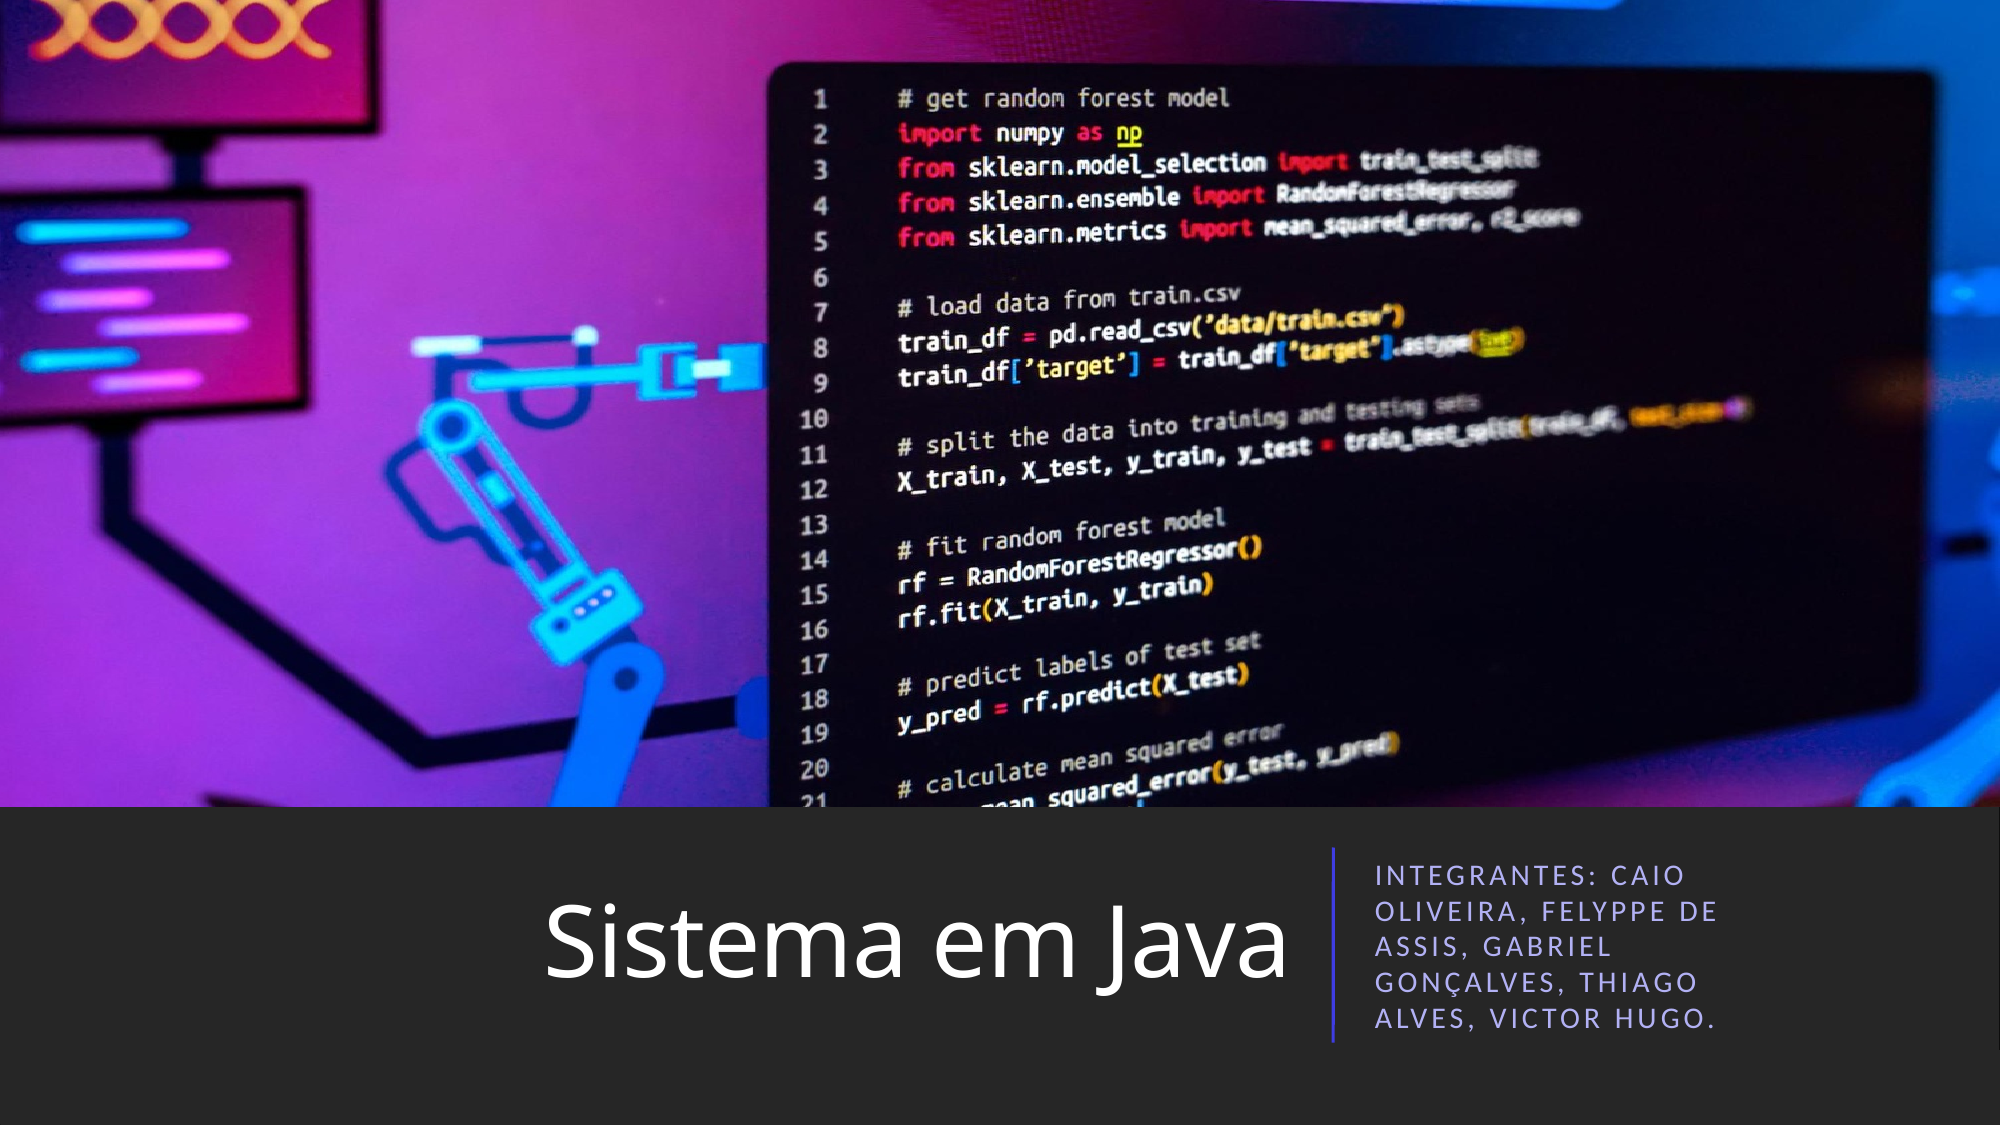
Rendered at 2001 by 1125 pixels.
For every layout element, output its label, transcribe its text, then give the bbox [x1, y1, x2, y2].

text_box [0, 808, 2000, 1125]
title Sistema em Java [135, 840, 1307, 1050]
picture [0, 0, 2000, 808]
subtitle Integrantes: Caio OLIVEIRA, FELYPPE DE ASSIS, GABRIEL GONÇALVES, THIAGO ALVES, VICTOR HUGO. [1359, 847, 1783, 1043]
